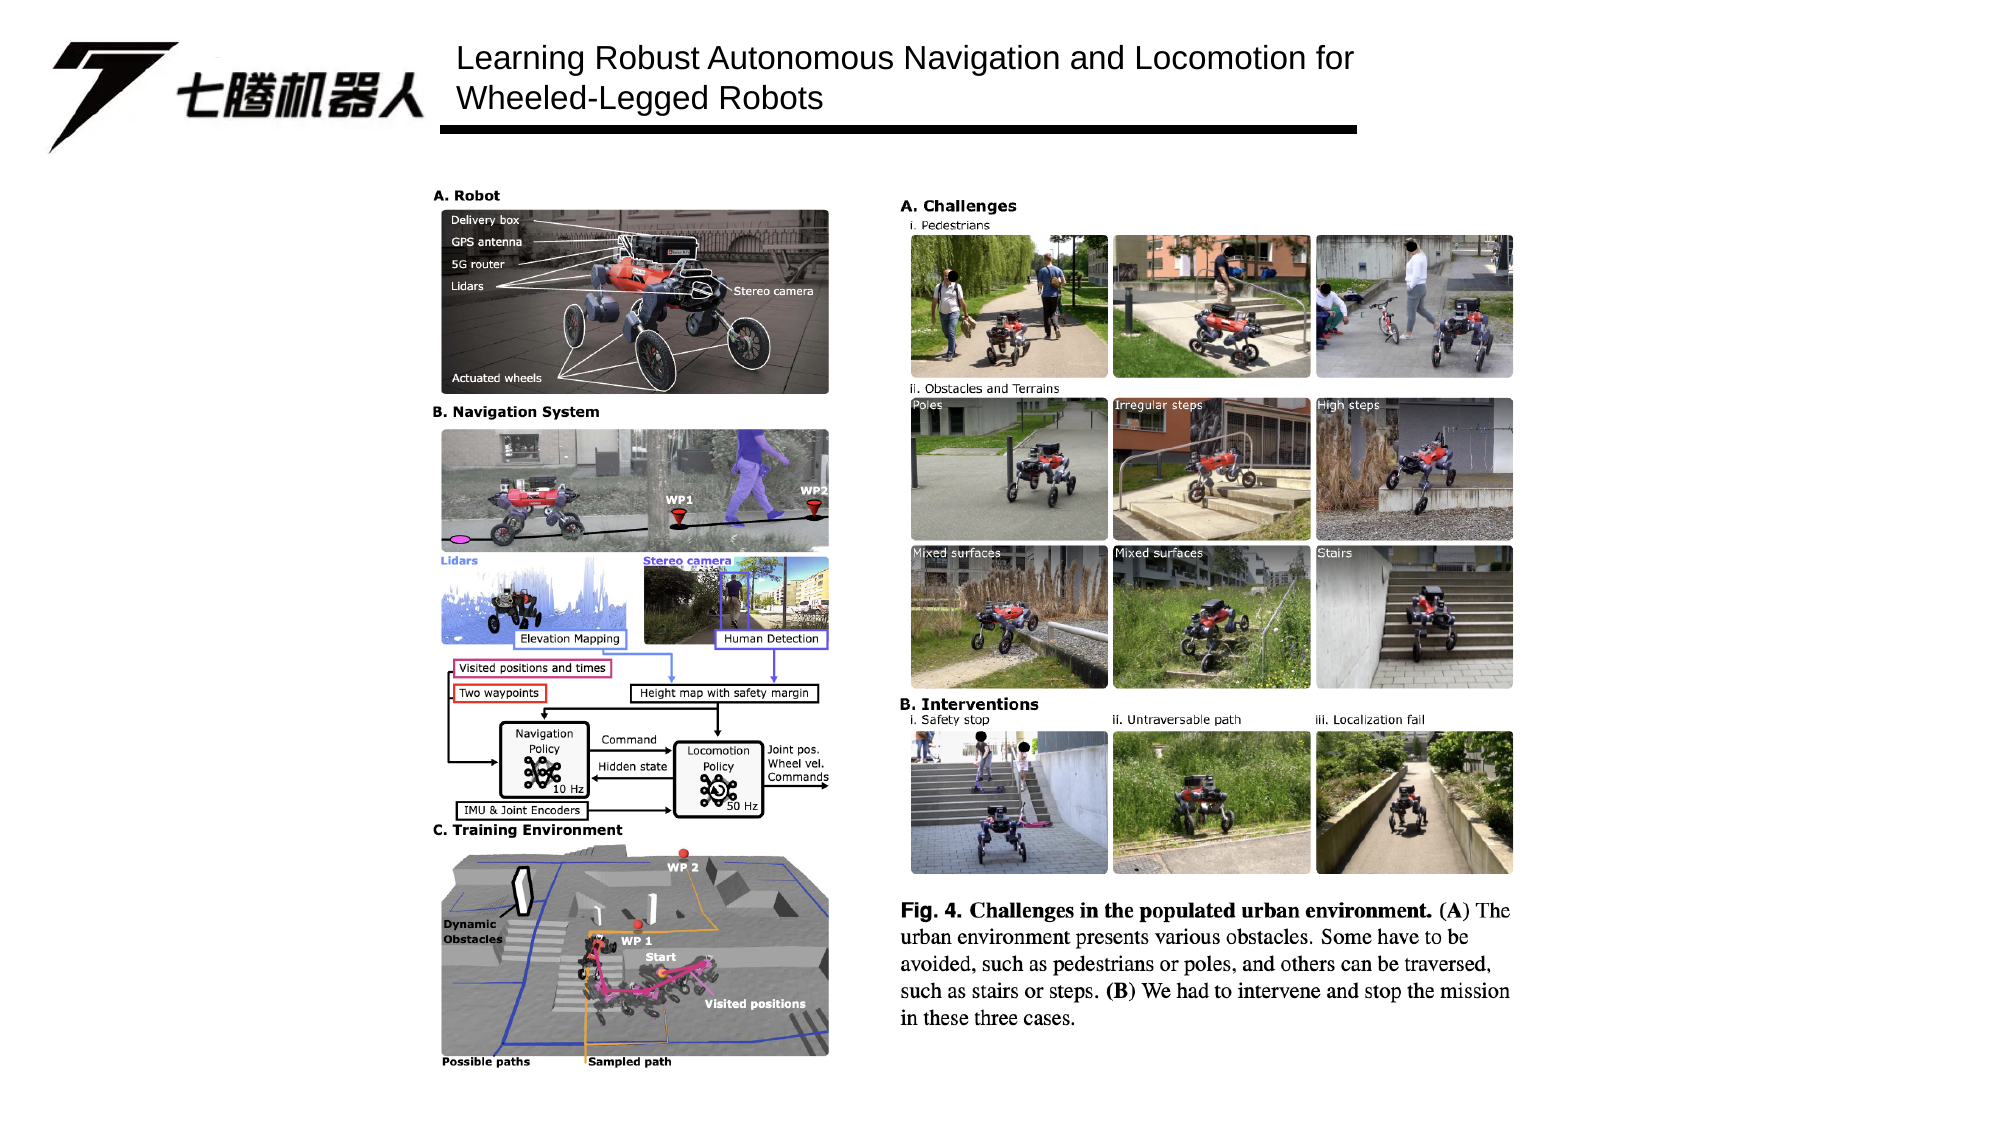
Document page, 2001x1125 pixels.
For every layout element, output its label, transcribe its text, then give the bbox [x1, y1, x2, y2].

picture [403, 173, 850, 1075]
text_box Learning Robust Autonomous Navigation and Locomotion for Wheeled-Legged Robots [441, 28, 1373, 124]
picture [37, 37, 441, 157]
picture [879, 194, 1529, 1055]
